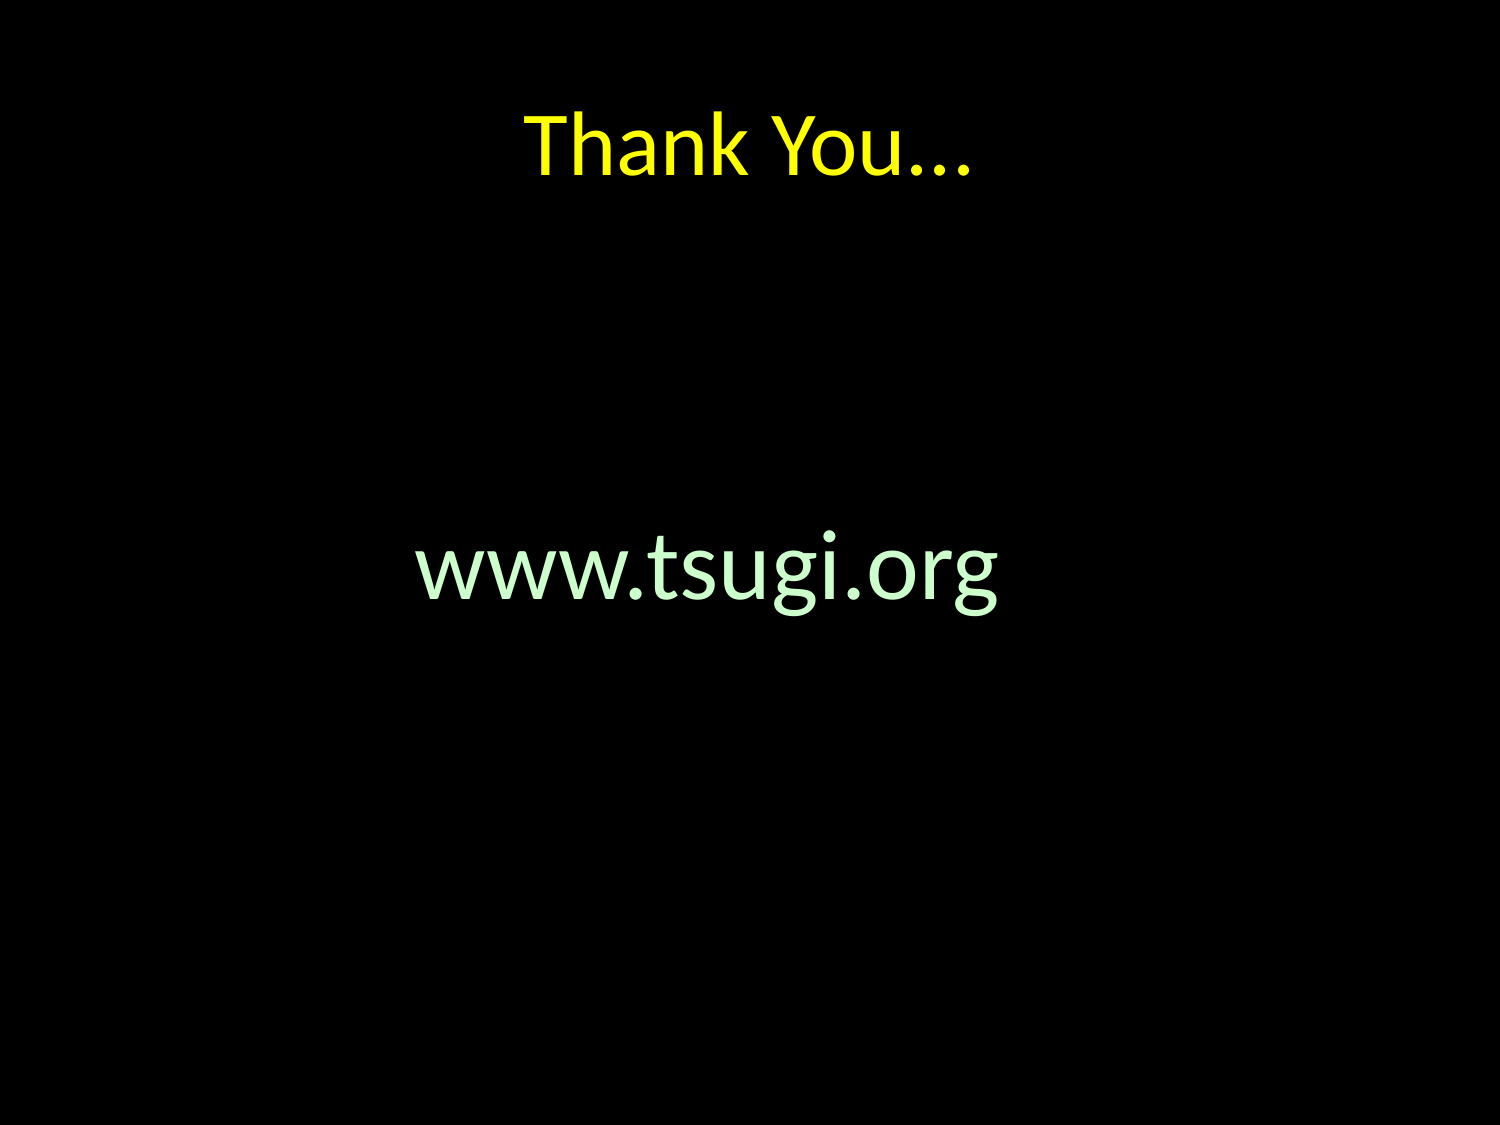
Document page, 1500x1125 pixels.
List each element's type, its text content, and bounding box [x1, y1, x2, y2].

text_box www.tsugi.org [400, 492, 1016, 628]
title Thank You... [75, 45, 1425, 233]
